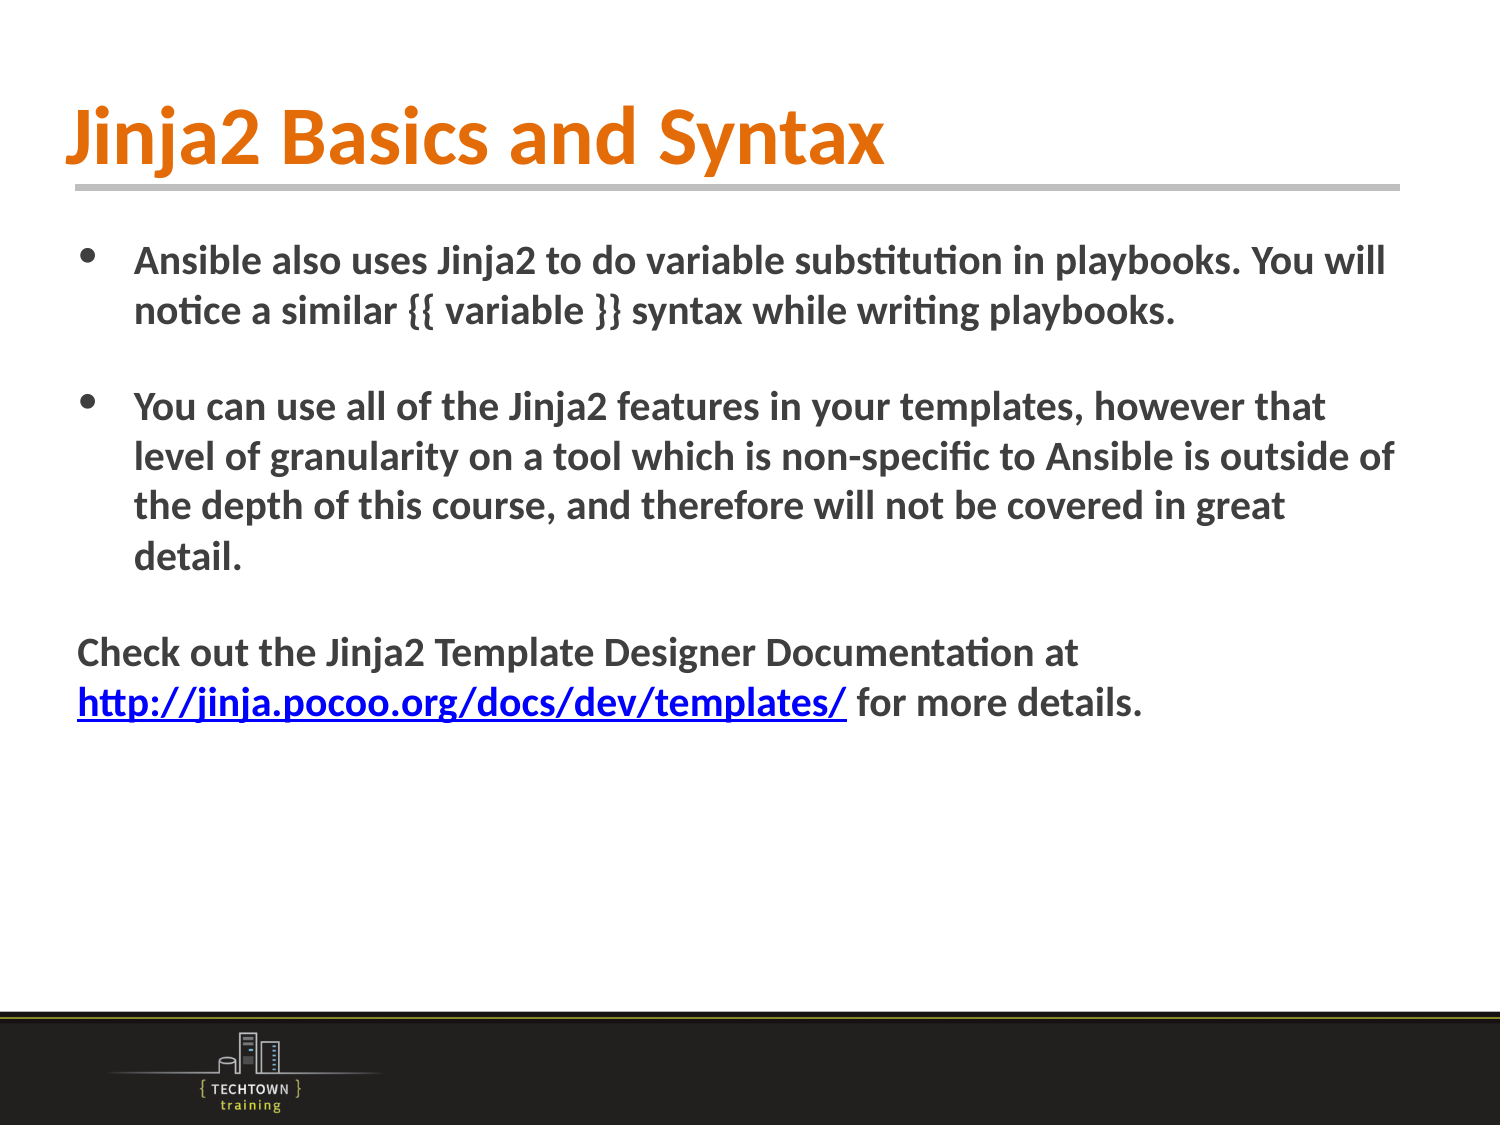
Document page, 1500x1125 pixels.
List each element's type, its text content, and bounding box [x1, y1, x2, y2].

picture [0, 0, 1500, 1125]
title Jinja2 Basics and Syntax [50, 37, 1450, 225]
list Ansible also uses Jinja2 to do variable substitution in playbooks. You will notice a similar {{ variable }} syntax while writing playbooks. You can use all of the Jinja2 features in your templates, however that level of granularity on a tool which is non-specific to Ansible is outside of the depth of this course, and therefore will not be covered in great detail. Check out the Jinja2 Template Designer Documentation at http://jinja.pocoo.org/docs/dev/templates/ for more details. [62, 224, 1413, 935]
